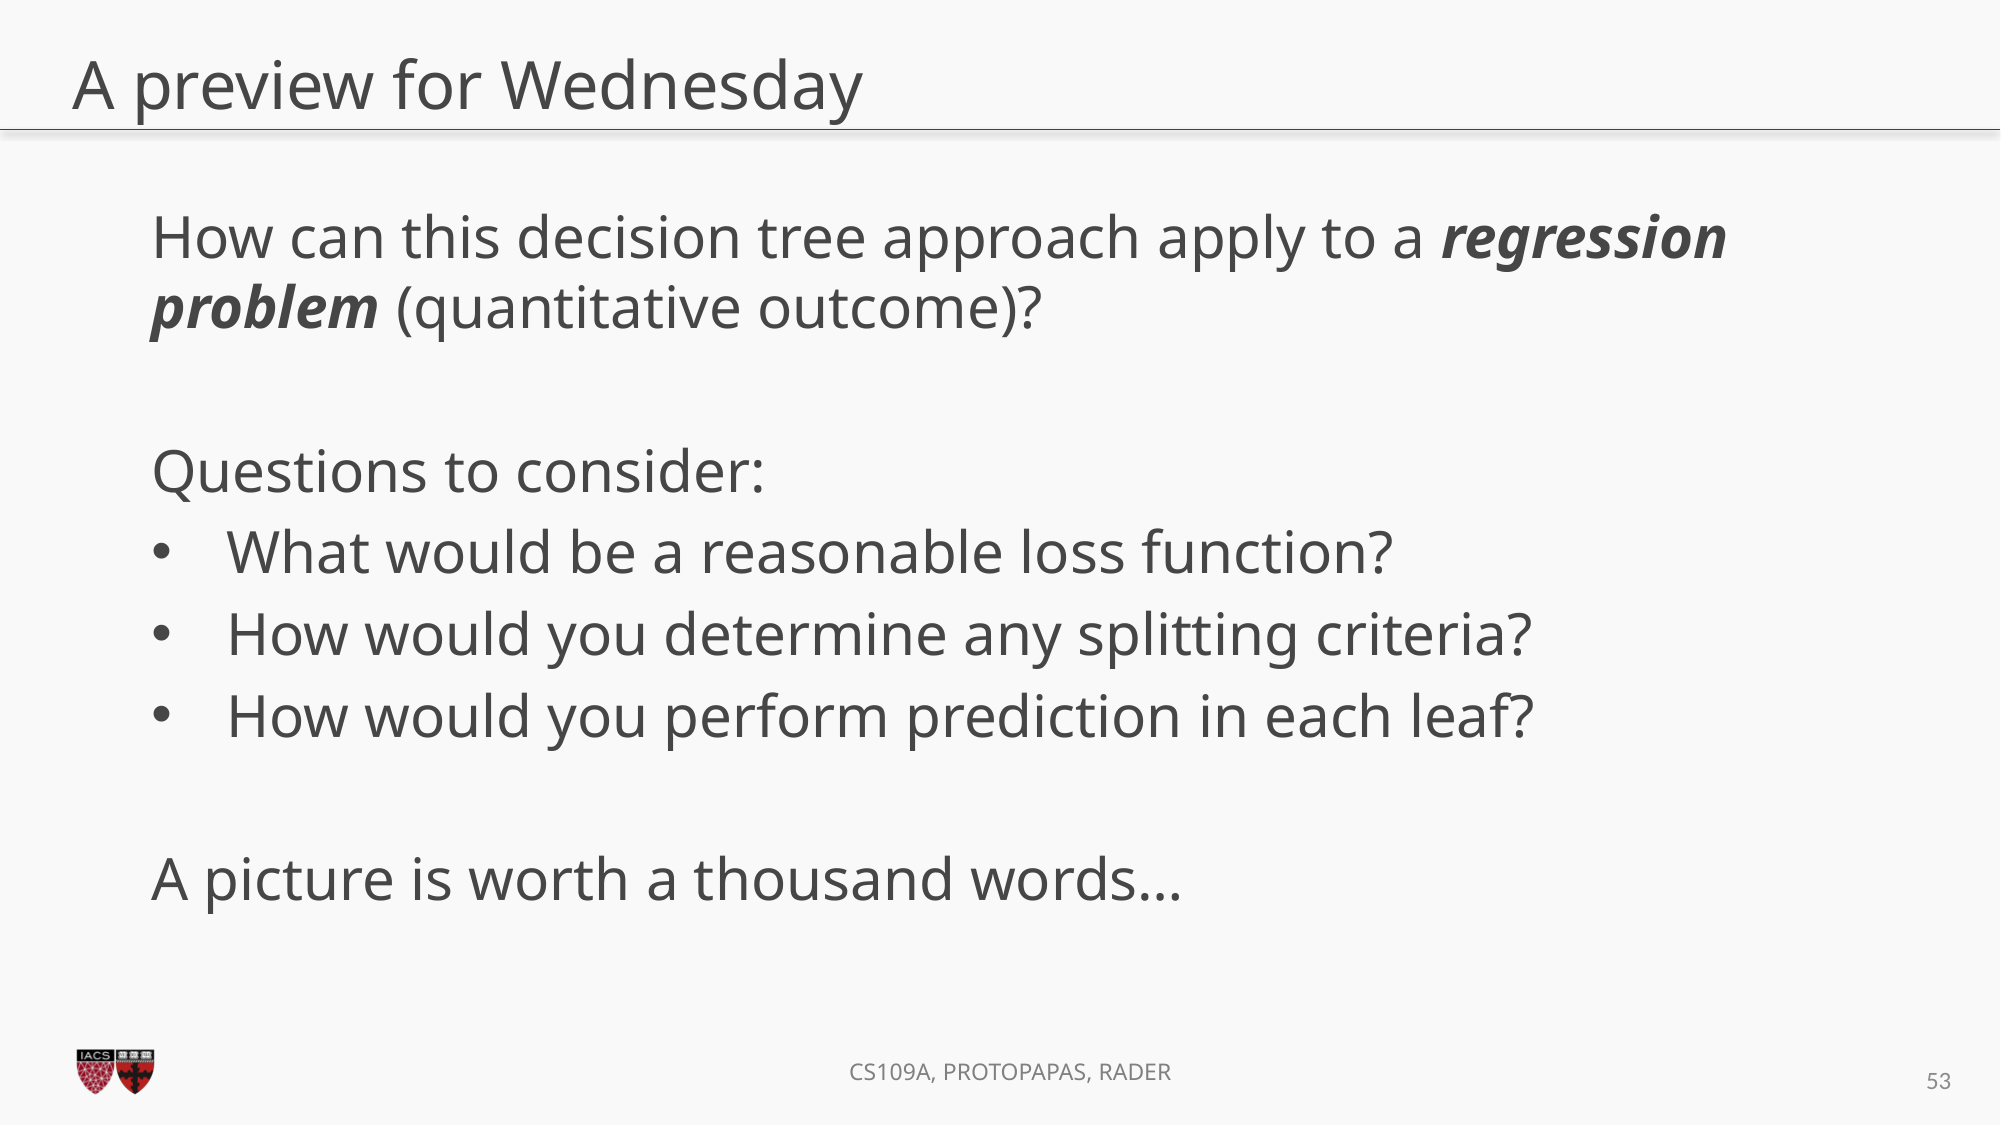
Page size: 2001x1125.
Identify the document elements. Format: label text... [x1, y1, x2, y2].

title A preview for Wednesday [57, 35, 1943, 162]
list How can this decision tree approach apply to a regression problem (quantitative outcome)? Questions to consider: What would be a reasonable loss function? How would you determine any splitting criteria? How would you perform prediction in each leaf? A picture is worth a thousand words… [136, 193, 1831, 913]
picture [75, 1049, 155, 1095]
slide_number 53 [1500, 1050, 1967, 1110]
